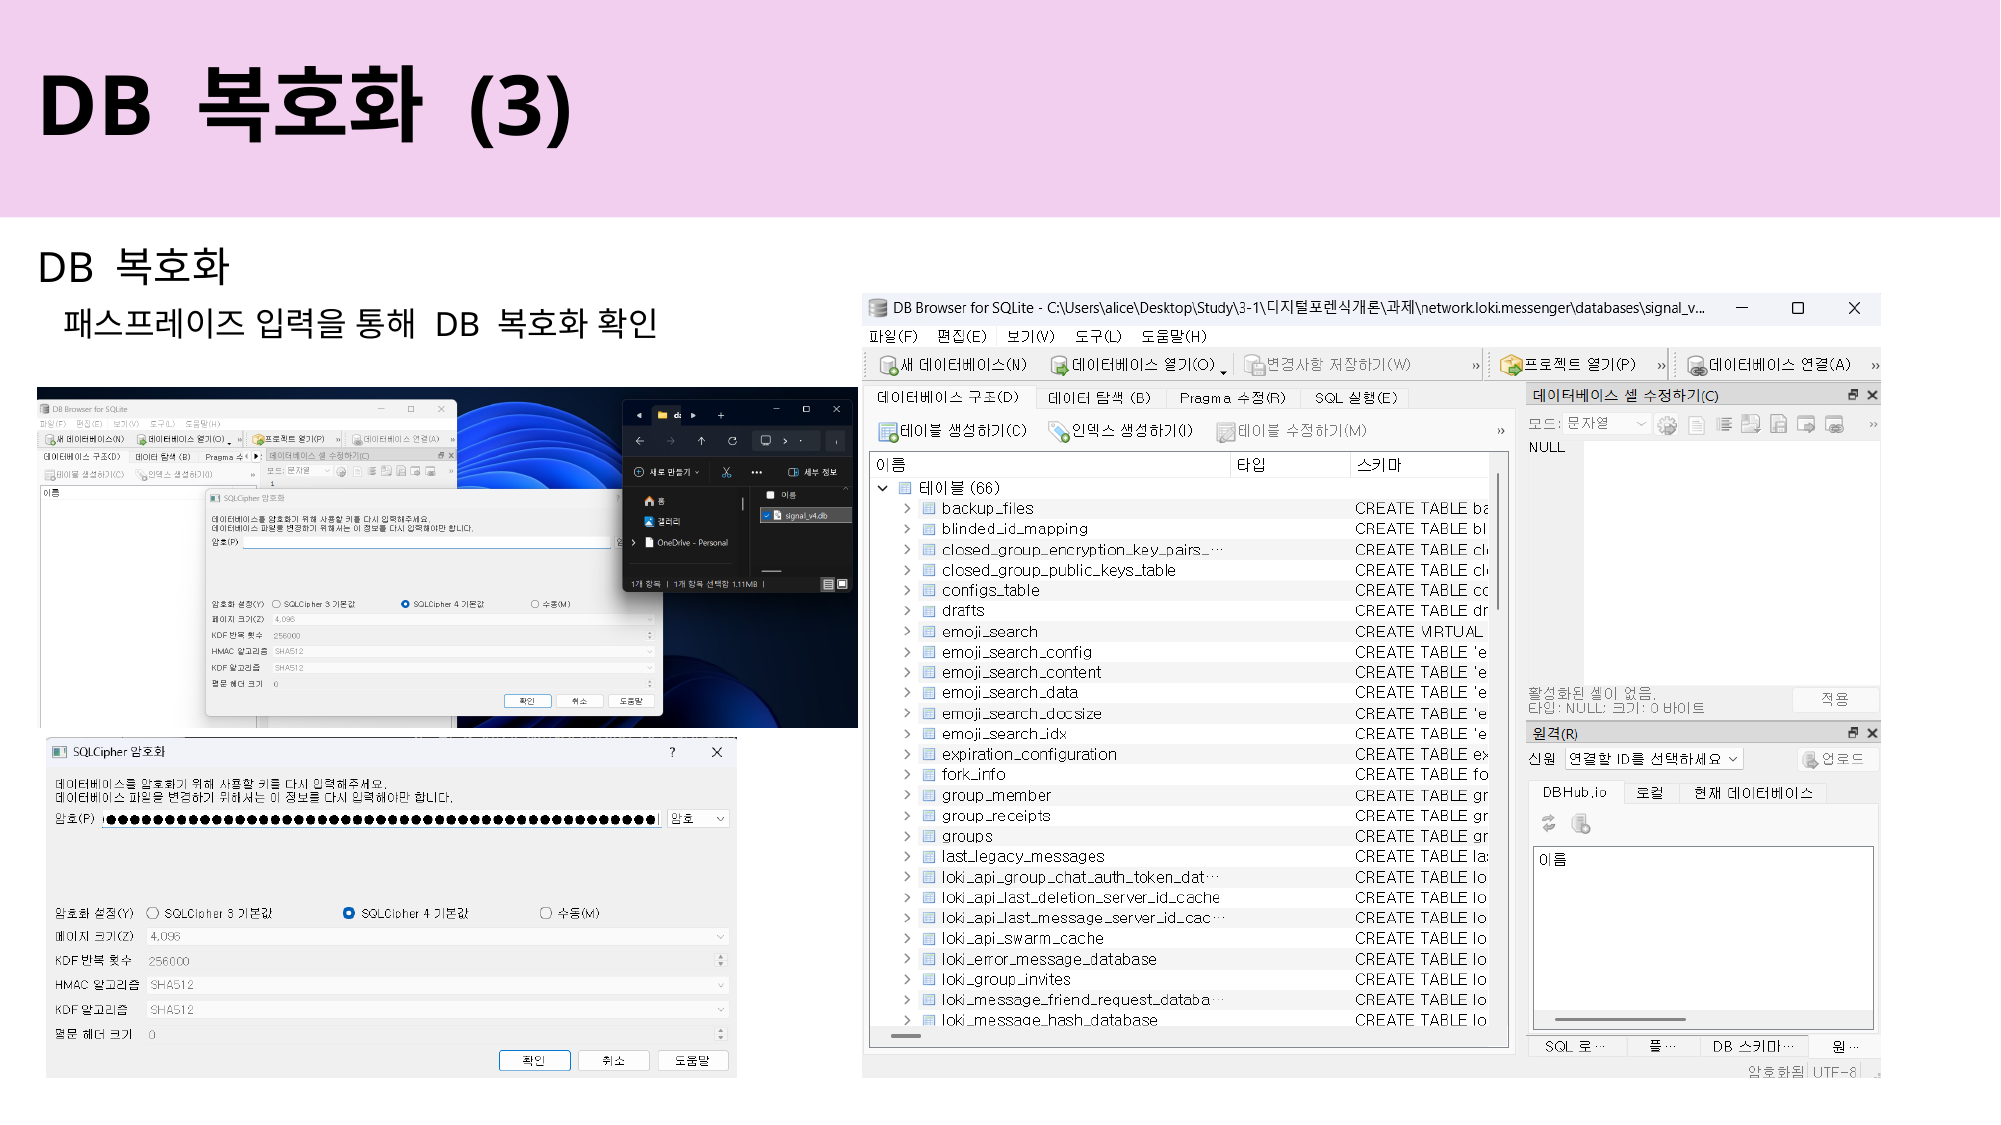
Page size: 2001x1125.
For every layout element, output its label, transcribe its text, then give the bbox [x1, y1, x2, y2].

text_box DB 복호화 패스프레이즈 입력을 통해 DB 복호화 확인 [22, 233, 674, 351]
picture [36, 386, 858, 728]
text_box [0, 0, 1725, 218]
text_box [0, 0, 2000, 219]
picture [45, 736, 738, 1078]
picture [861, 293, 1882, 1078]
